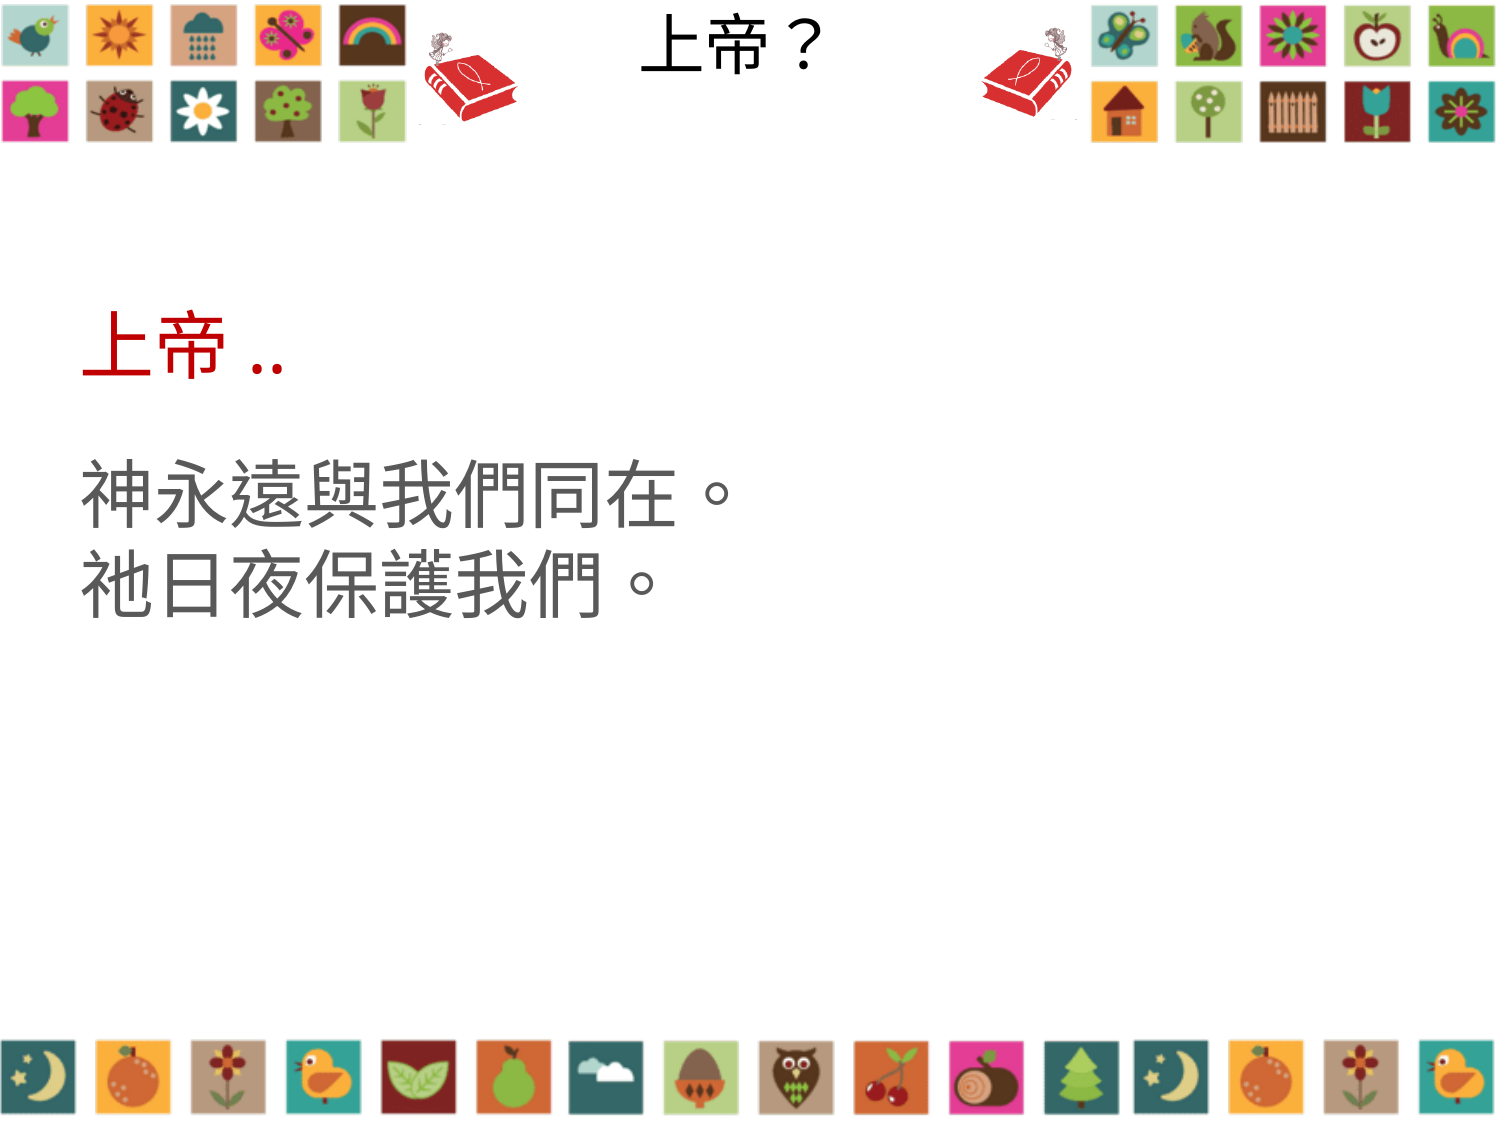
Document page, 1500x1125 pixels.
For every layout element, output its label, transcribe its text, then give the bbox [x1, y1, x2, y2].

text_box 上帝？ [414, 0, 1080, 91]
text_box 神永遠與我們同在。 祂日夜保護我們。 [64, 440, 1412, 635]
picture [0, 3, 550, 150]
text_box 上帝.. [64, 290, 1412, 396]
picture [950, 3, 1500, 150]
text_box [0, 1028, 1500, 1118]
